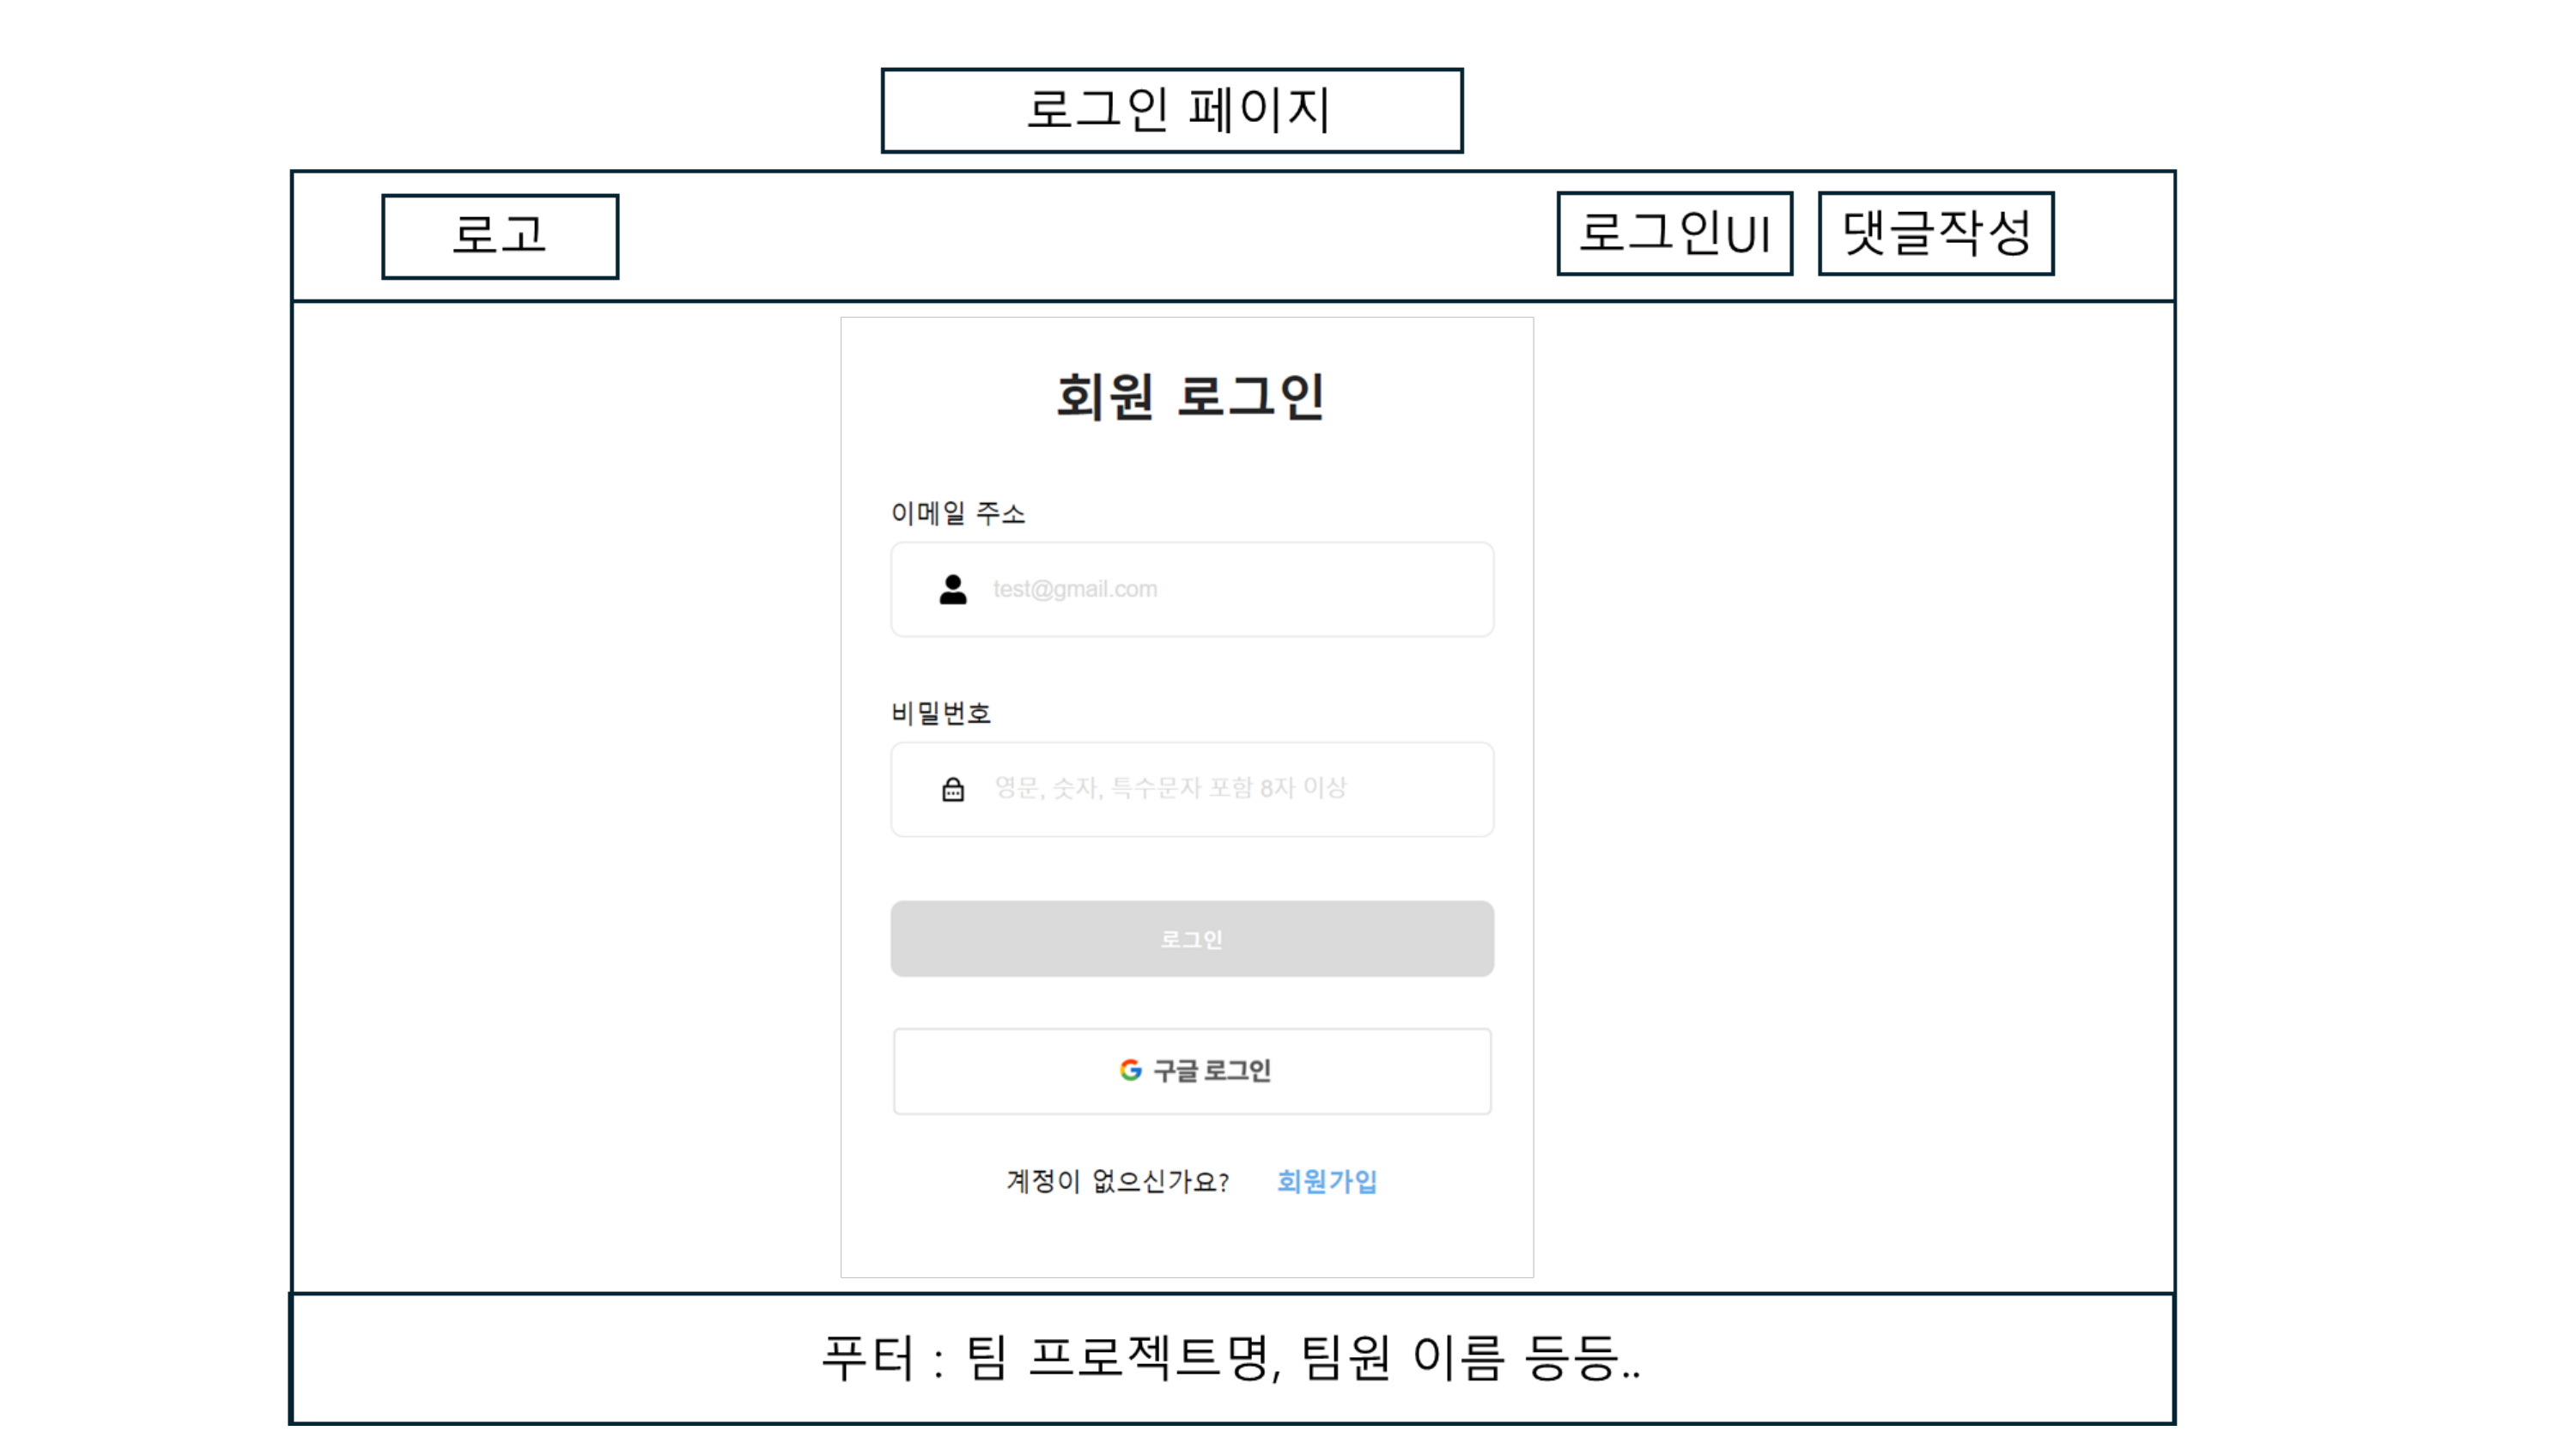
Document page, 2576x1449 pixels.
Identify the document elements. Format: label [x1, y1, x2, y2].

text_box [288, 65, 2178, 1426]
